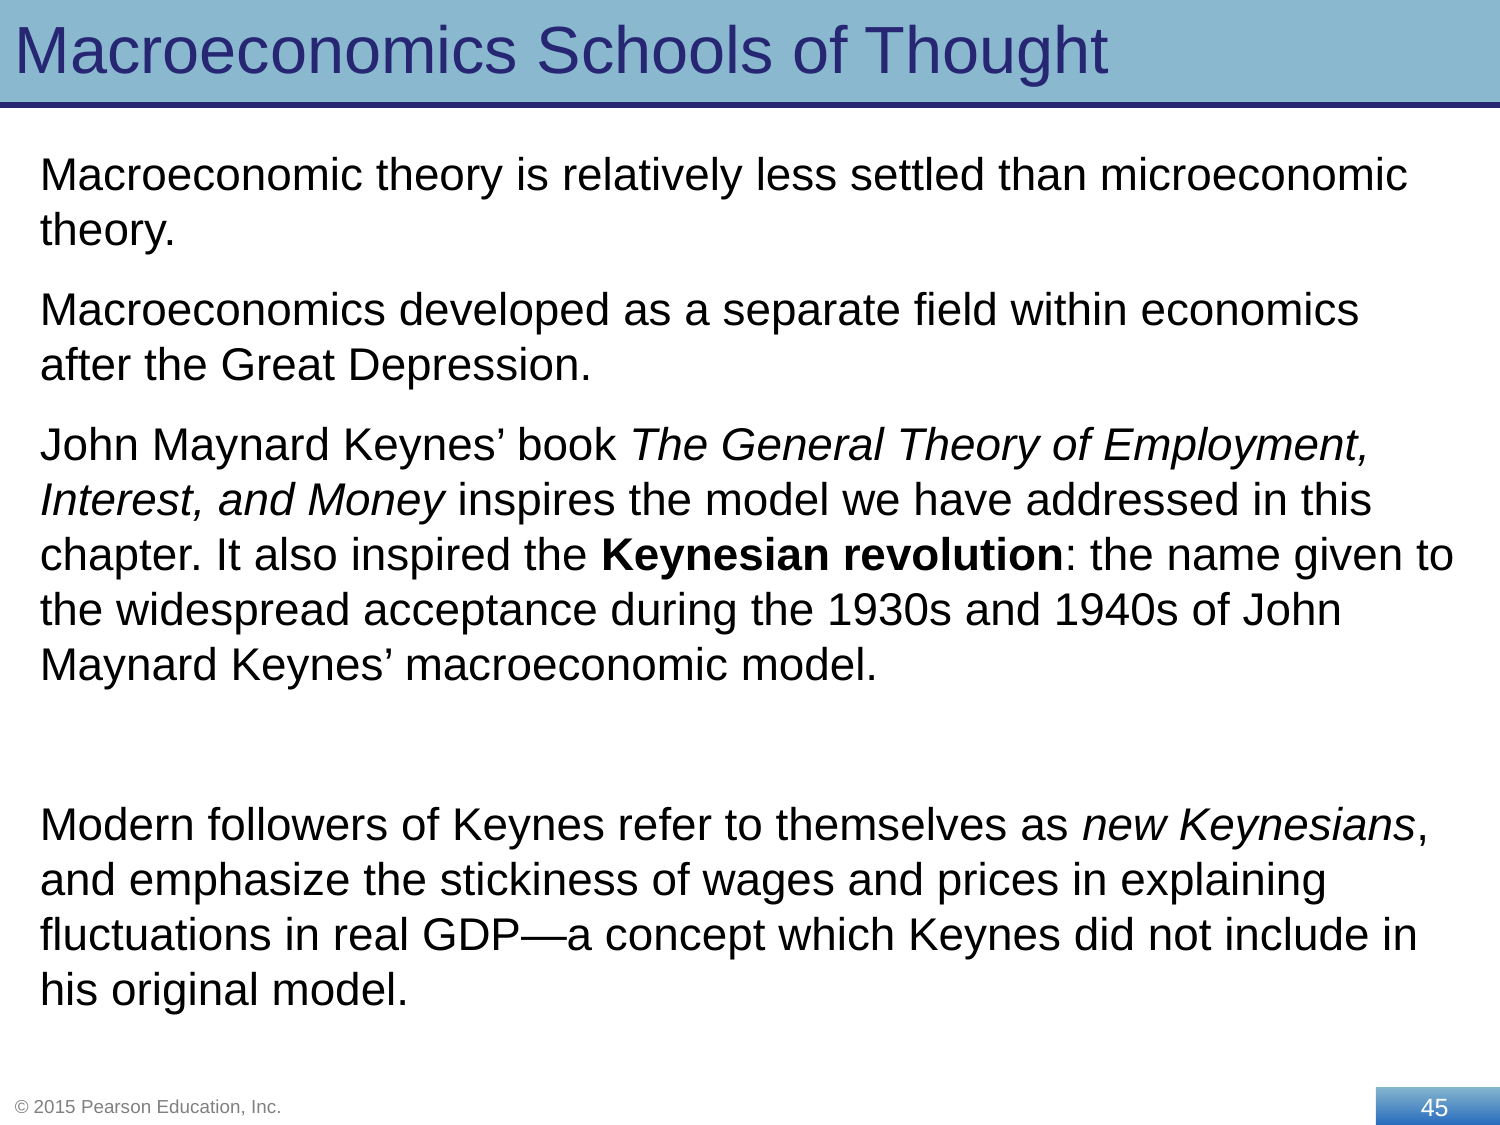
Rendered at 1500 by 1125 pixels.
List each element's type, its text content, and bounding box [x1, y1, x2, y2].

list Macroeconomic theory is relatively less settled than microeconomic theory. Macroeconomics developed as a separate field within economics after the Great Depression. John Maynard Keynes’ book The General Theory of Employment, Interest, and Money inspires the model we have addressed in this chapter. It also inspired the Keynesian revolution: the name given to the widespread acceptance during the 1930s and 1940s of John Maynard Keynes’ macroeconomic model. Modern followers of Keynes refer to themselves as new Keynesians, and emphasize the stickiness of wages and prices in explaining fluctuations in real GDP—a concept which Keynes did not include in his original model. [24, 137, 1475, 1063]
title Macroeconomics Schools of Thought [0, 0, 1500, 105]
